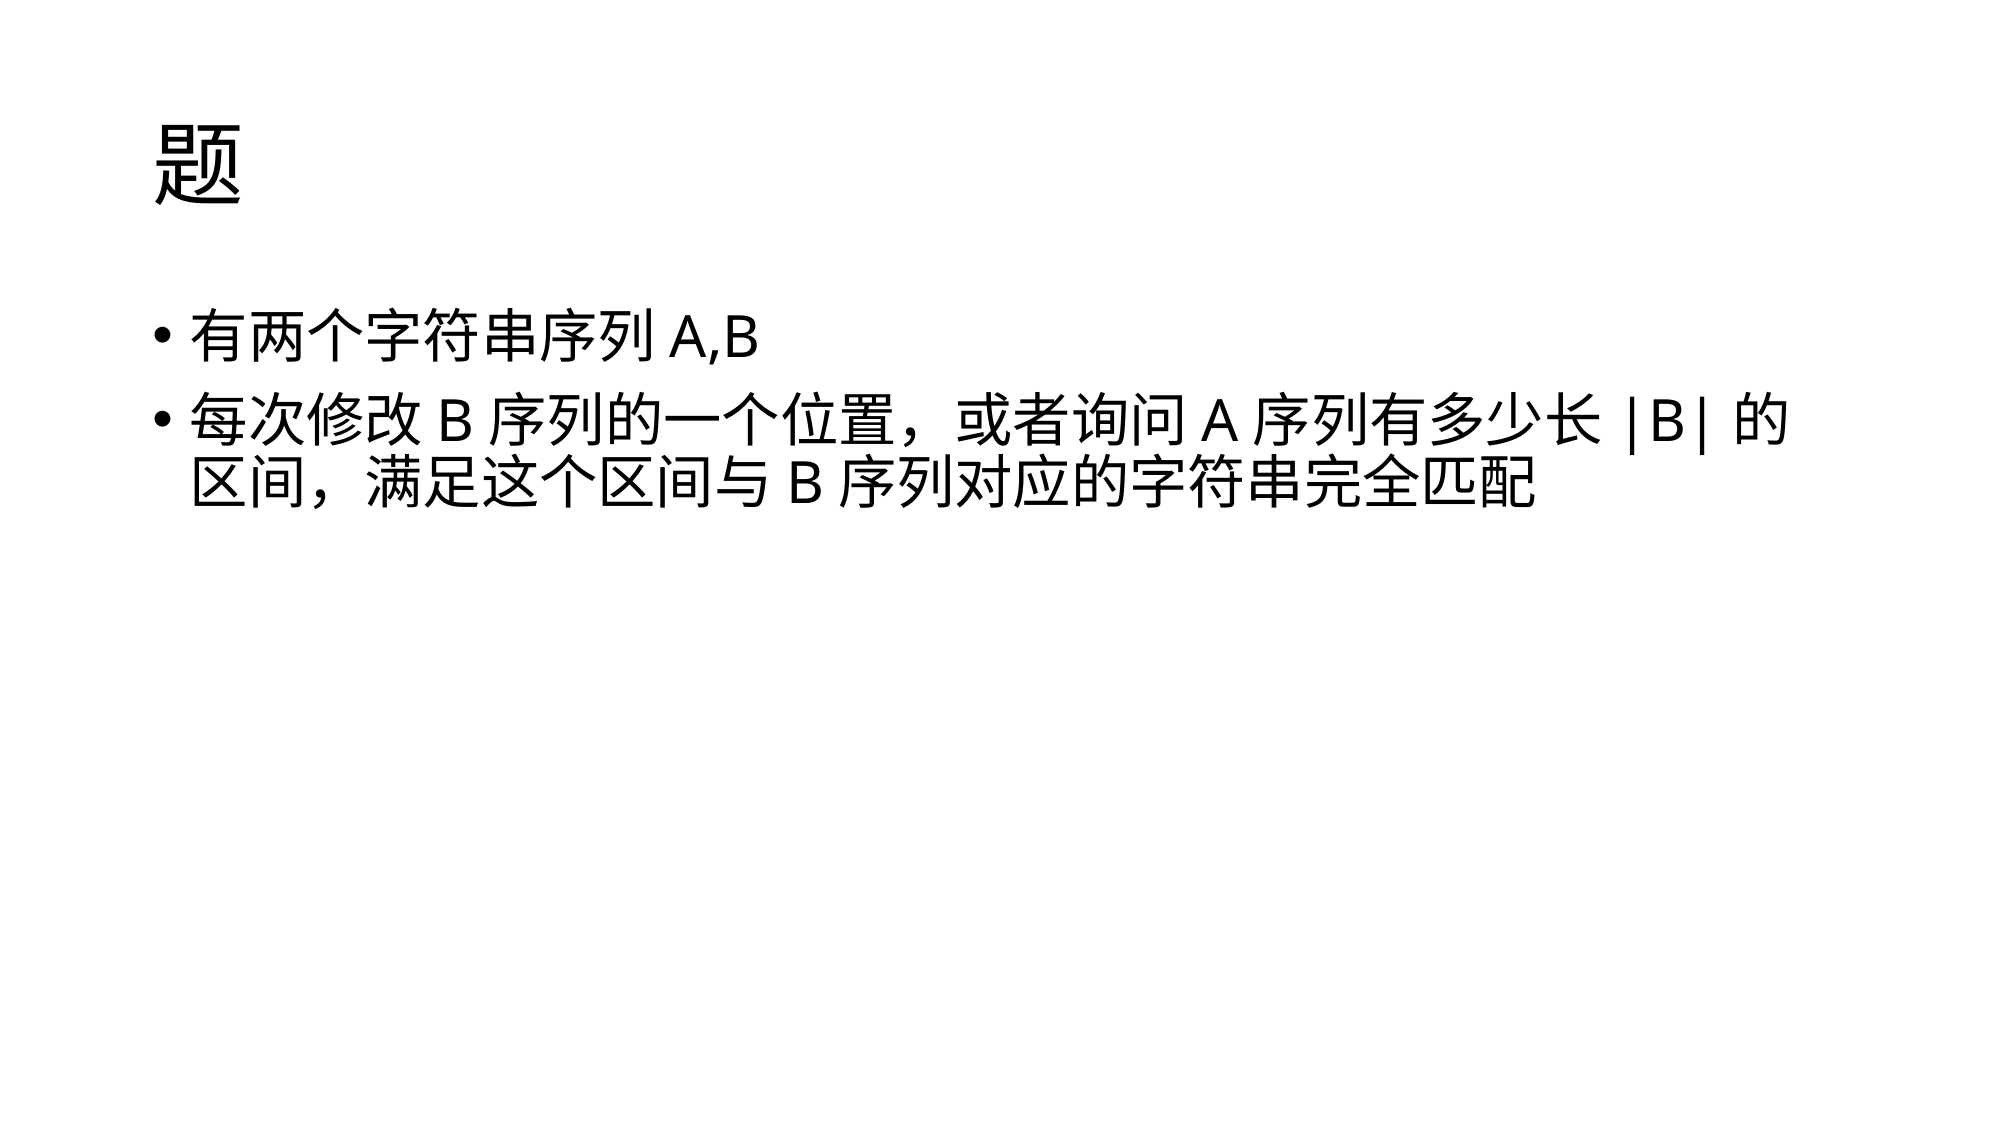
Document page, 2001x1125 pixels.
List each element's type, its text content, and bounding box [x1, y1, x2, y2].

list 有两个字符串序列A,B 每次修改B序列的一个位置，或者询问A序列有多少长|B|的区间，满足这个区间与B序列对应的字符串完全匹配 [137, 299, 1863, 1014]
title 题 [137, 59, 1863, 278]
